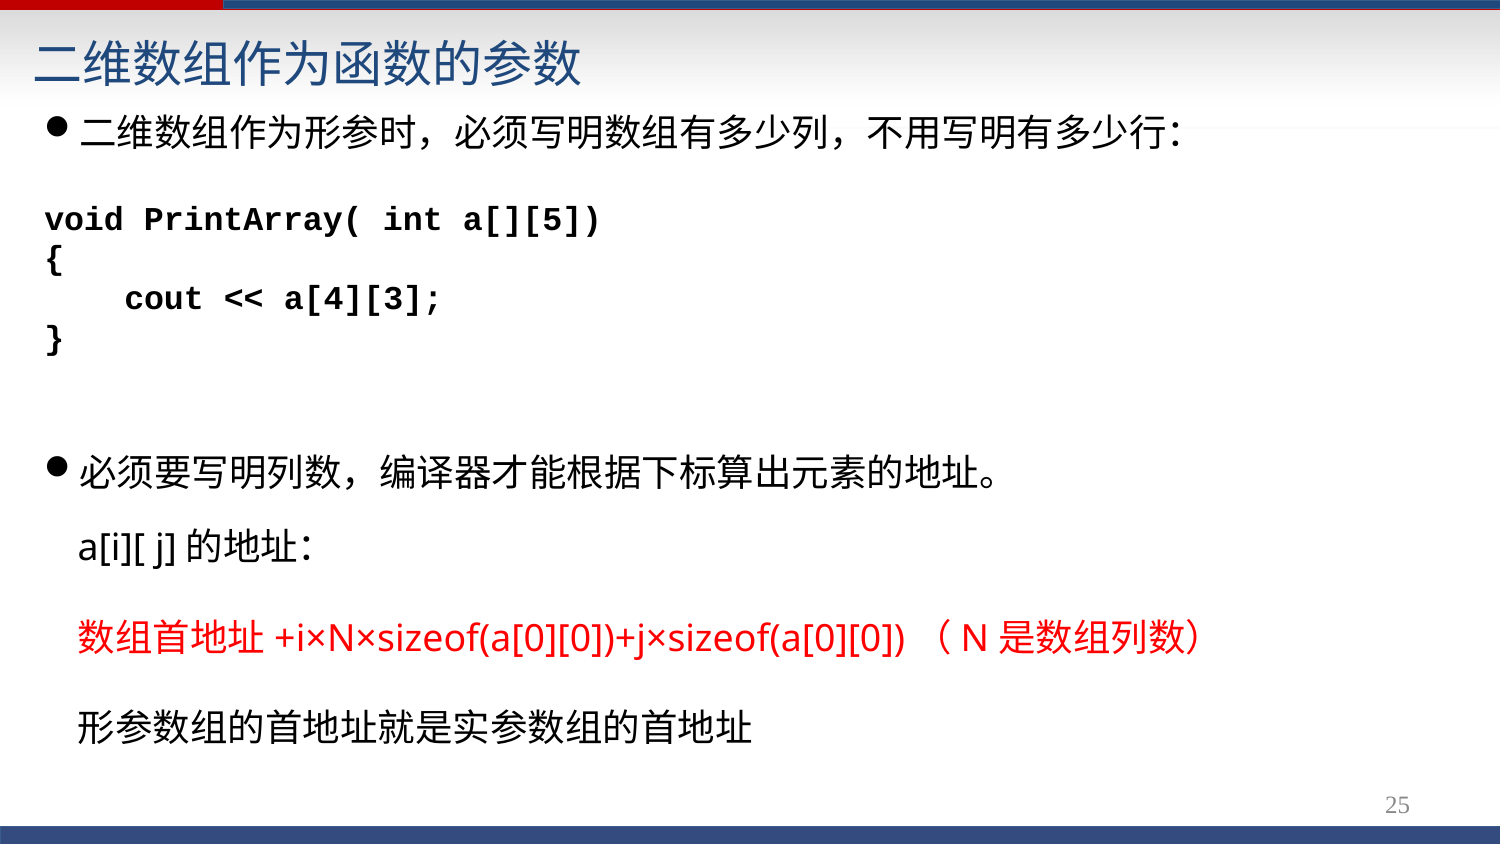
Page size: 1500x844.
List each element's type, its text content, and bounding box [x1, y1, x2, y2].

text_box 二维数组作为形参时，必须写明数组有多少列，不用写明有多少行： void PrintArray( int a[][5]) { cout << a[4][3]; } 必须要写明列数，编译器才能根据下标算出元素的地址。 a[i][ j]的地址： 数组首地址+i×N×sizeof(a[0][0])+j×sizeof(a[0][0])（N是数组列数） 形参数组的首地址就是实参数组的首地址 [42, 106, 1236, 749]
title 二维数组作为函数的参数 [30, 30, 585, 174]
picture [0, 10, 1500, 129]
slide_number 24 [1378, 789, 1417, 844]
